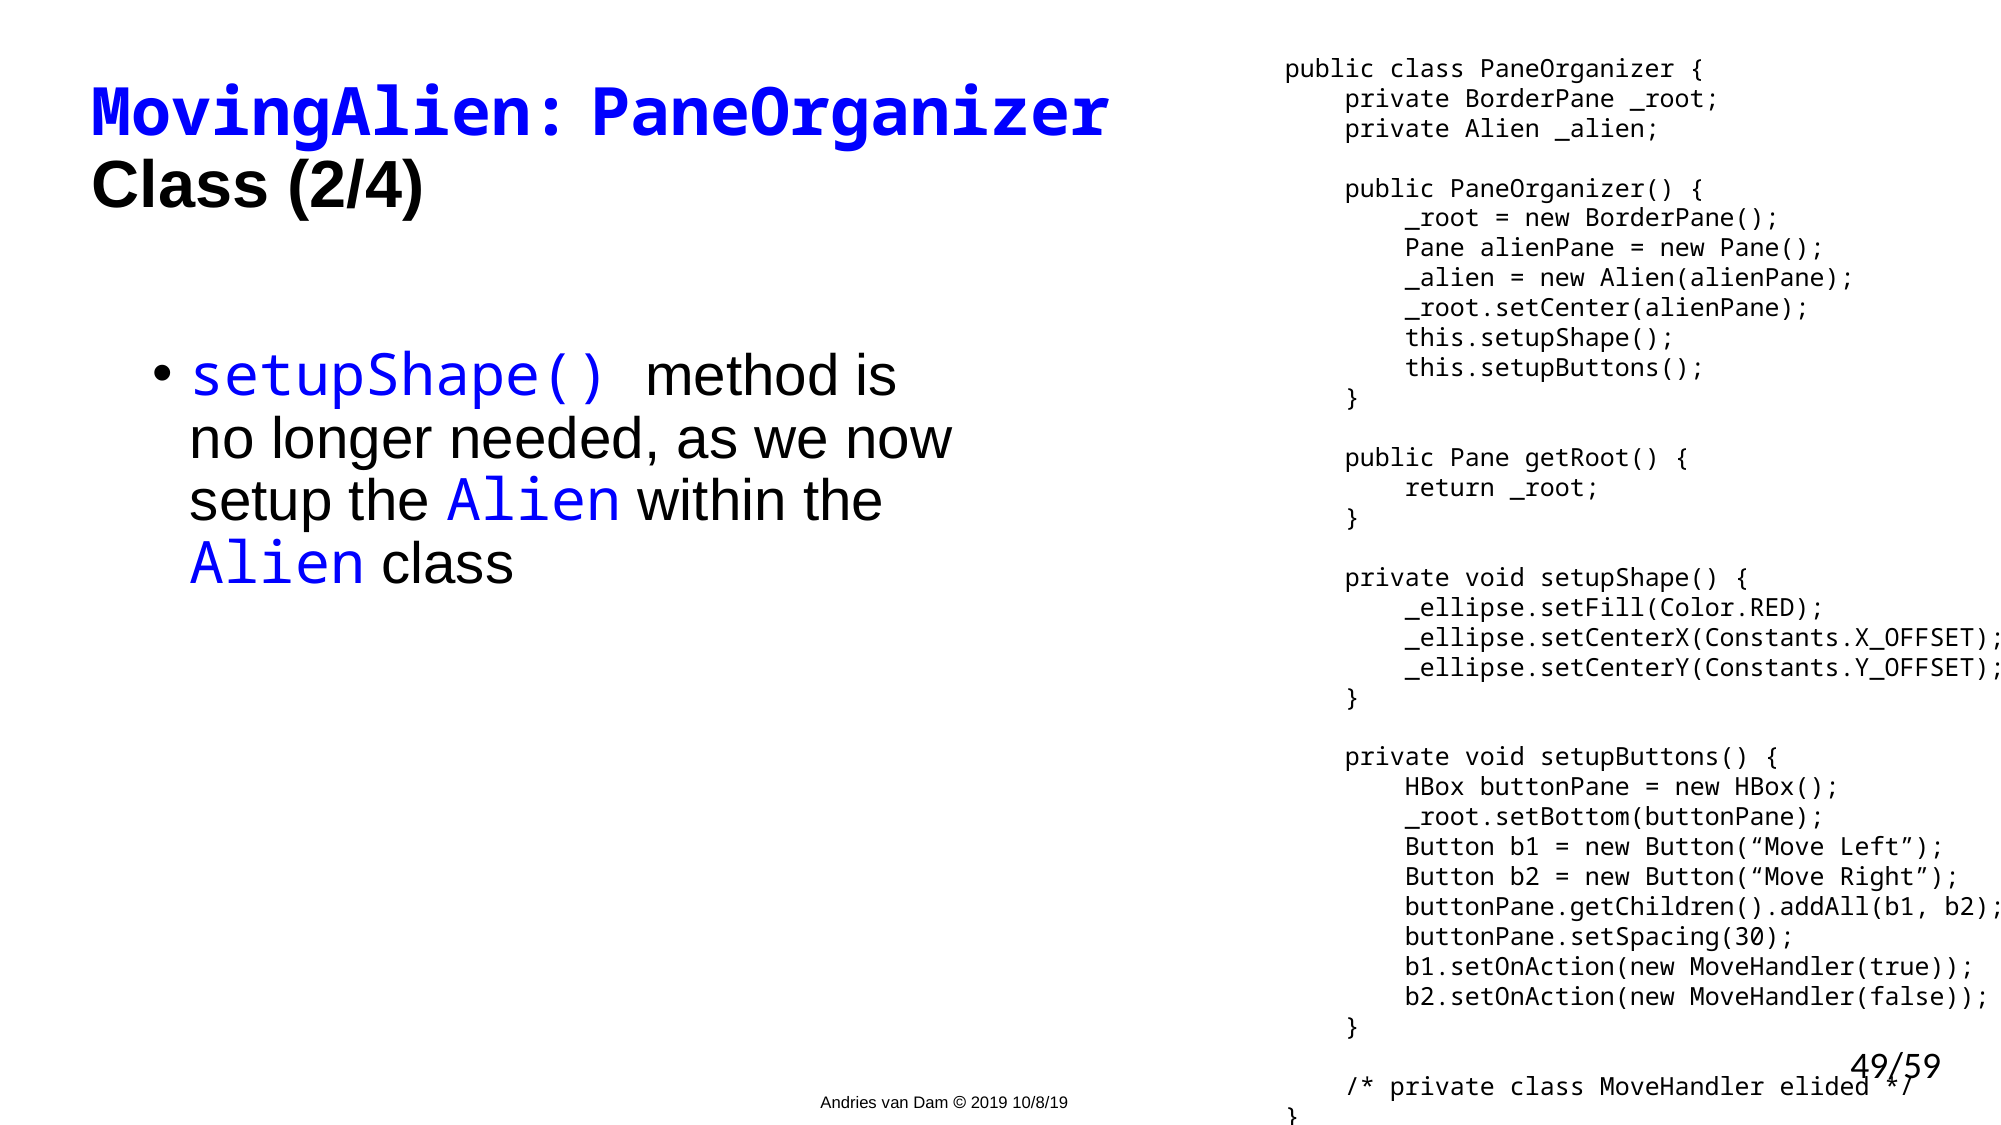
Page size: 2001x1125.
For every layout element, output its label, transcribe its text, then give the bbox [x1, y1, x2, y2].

text_box MovingAlien: PaneOrganizer Class (2/4) [76, 41, 1802, 259]
text_box public class PaneOrganizer { private BorderPane _root; private Alien _alien; public PaneOrganizer() { _root = new BorderPane(); Pane alienPane = new Pane(); _alien = new Alien(alienPane); _root.setCenter(alienPane); this.setupShape(); this.setupButtons(); } public Pane getRoot() { return _root; } private void setupShape() { _ellipse.setFill(Color.RED); _ellipse.setCenterX(Constants.X_OFFSET); _ellipse.setCenterY(Constants.Y_OFFSET); } private void setupButtons() { HBox buttonPane = new HBox(); _root.setBottom(buttonPane); Button b1 = new Button(“Move Left”); Button b2 = new Button(“Move Right”); buttonPane.getChildren().addAll(b1, b2); buttonPane.setSpacing(30); b1.setOnAction(new MoveHandler(true)); b2.setOnAction(new MoveHandler(false)); } /* private class MoveHandler elided */ } [1270, 44, 2000, 1125]
list setupShape() method is no longer needed, as we now setup the Alien within the Alien class [137, 337, 969, 1052]
